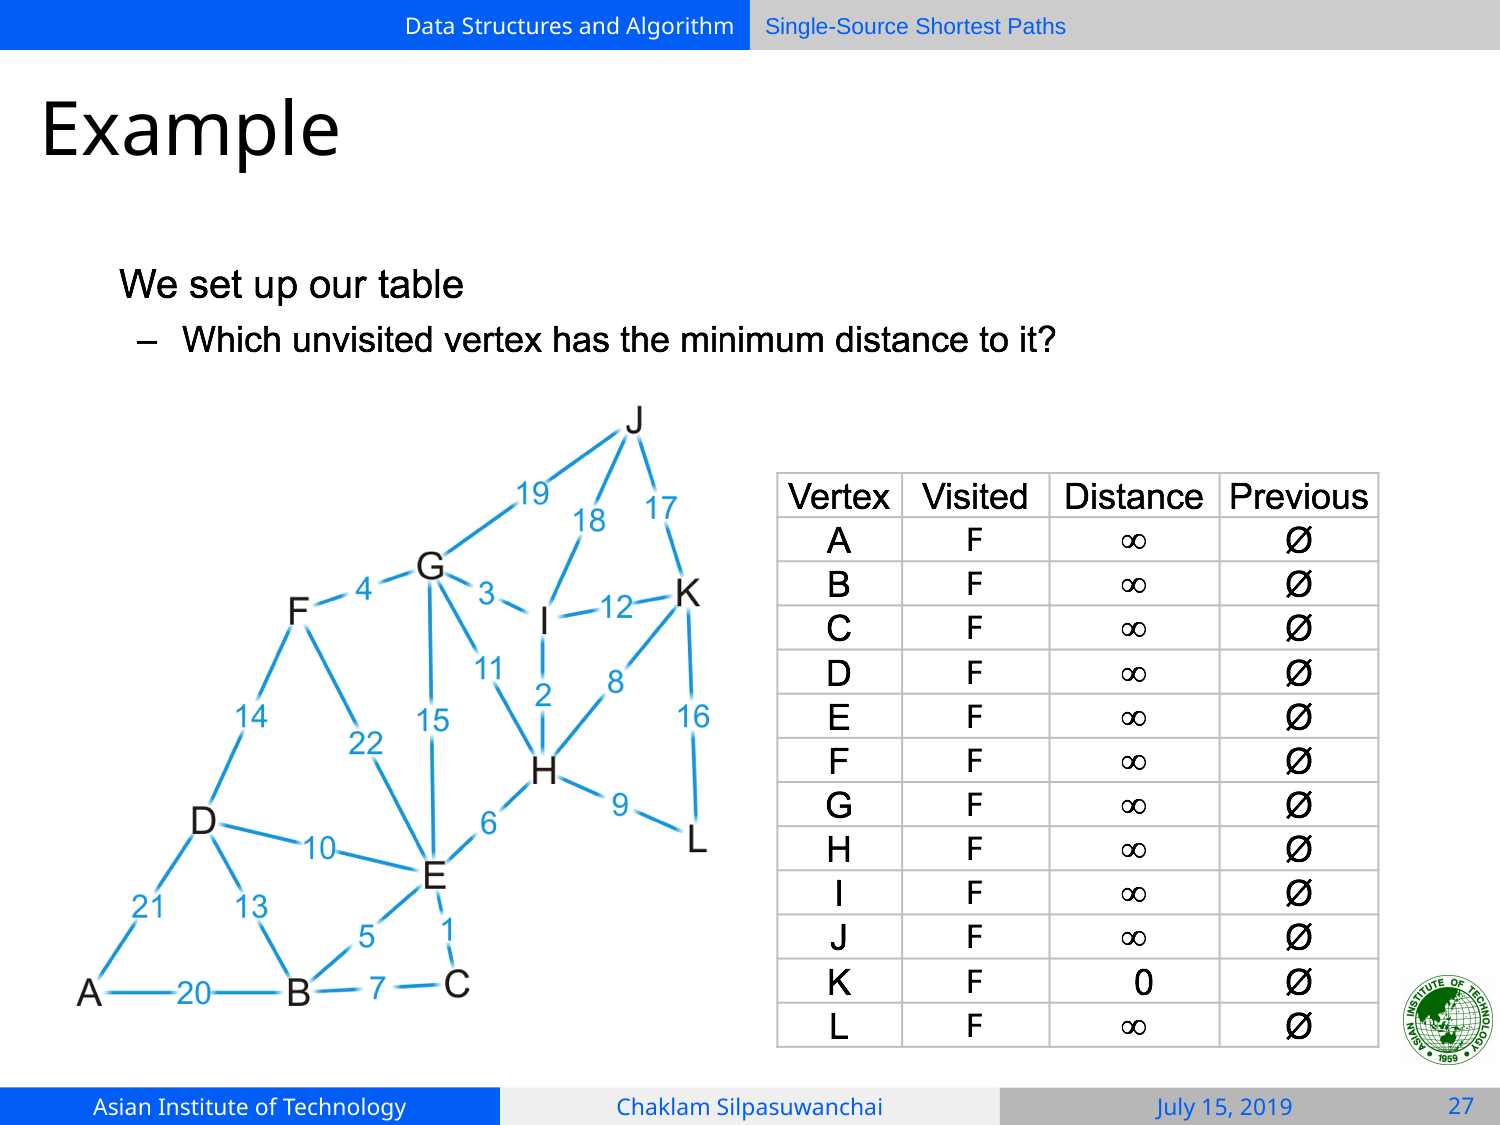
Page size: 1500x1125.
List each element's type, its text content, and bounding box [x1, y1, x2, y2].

picture [1403, 975, 1493, 1065]
slide_number ‹#› [1422, 1088, 1500, 1125]
title Example [24, 50, 1475, 213]
picture [50, 247, 1392, 1069]
